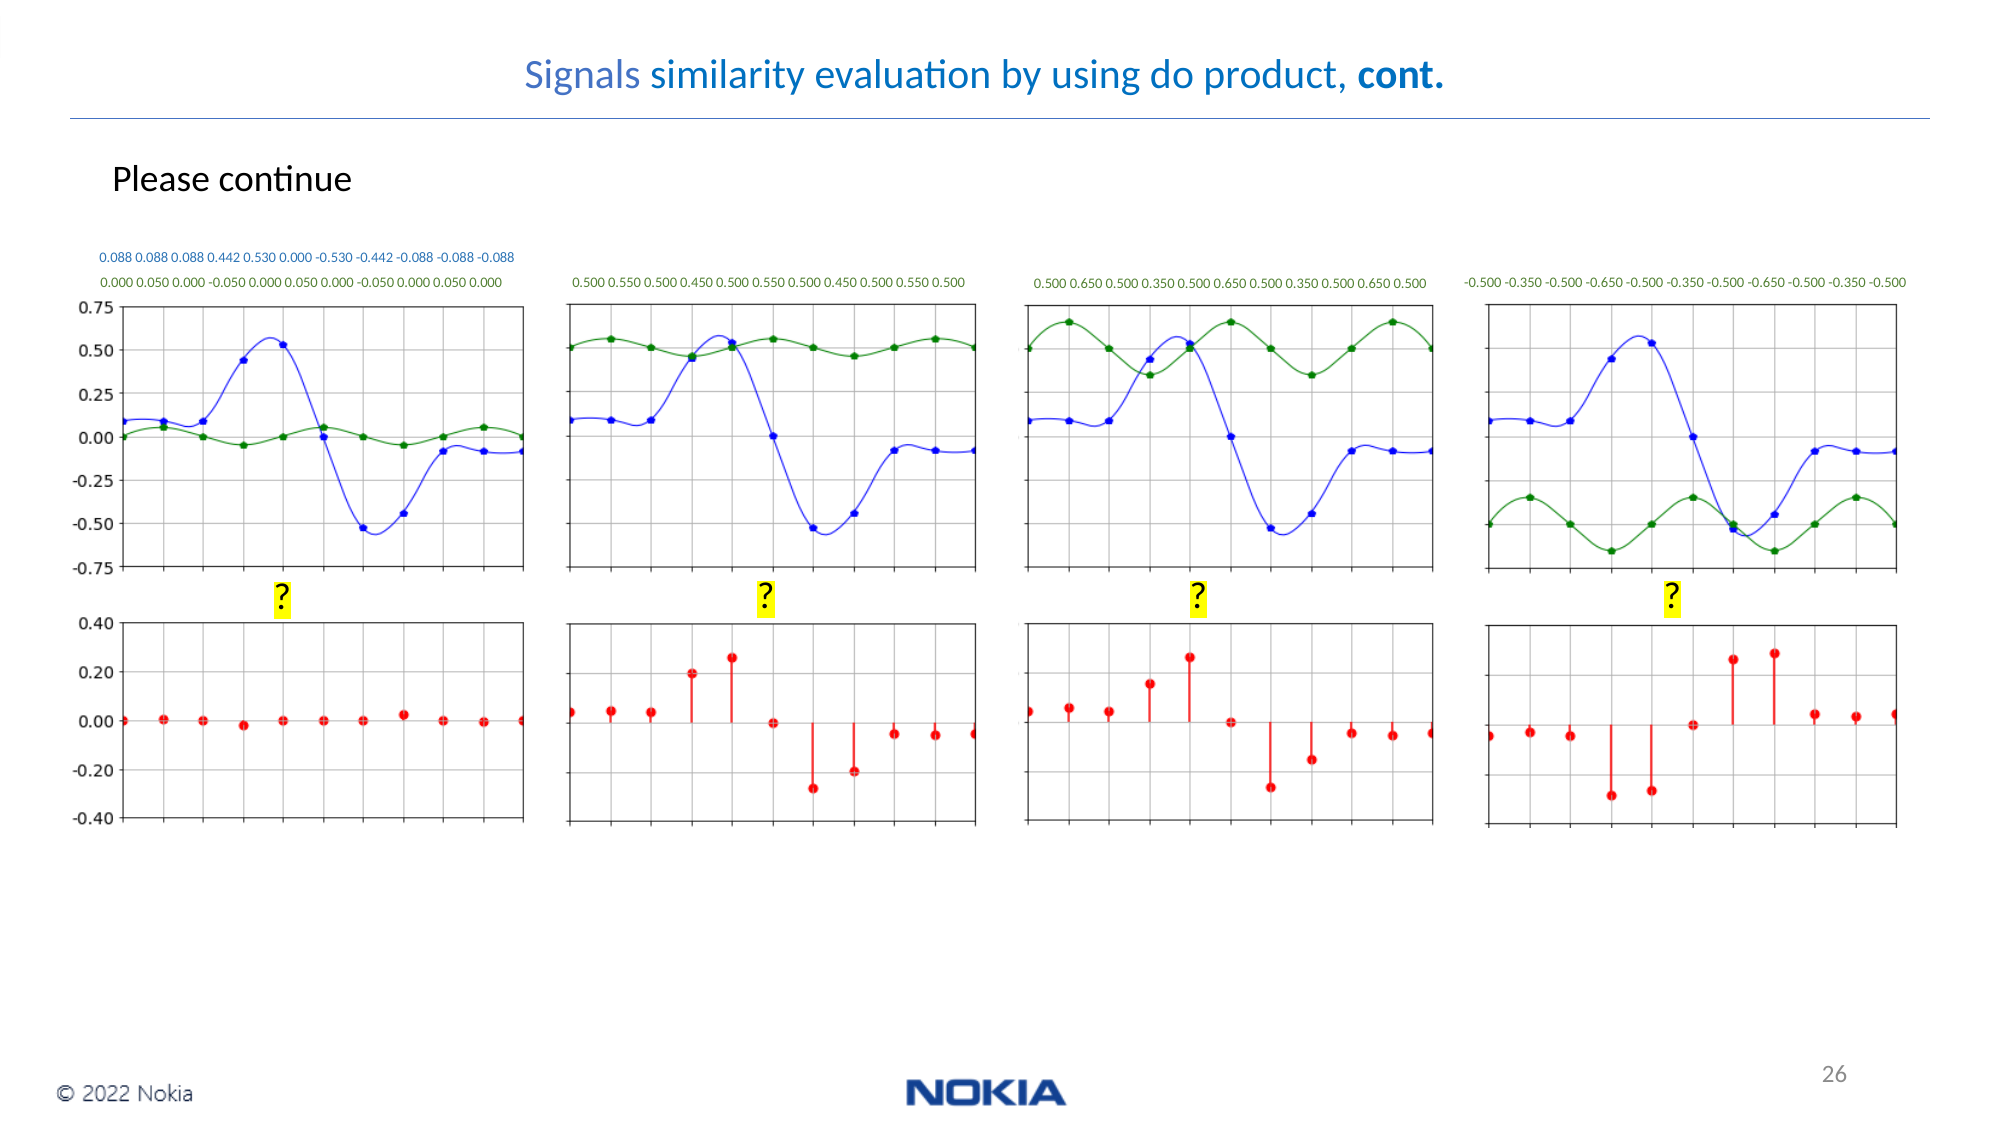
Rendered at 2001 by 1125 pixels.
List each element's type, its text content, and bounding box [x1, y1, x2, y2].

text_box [62, 240, 1938, 828]
slide_number 26 [1412, 1042, 1863, 1103]
text_box Signals similarity evaluation by using do product, cont. [55, 35, 1915, 104]
picture [36, 1066, 1167, 1111]
text_box Please continue [97, 147, 1897, 207]
